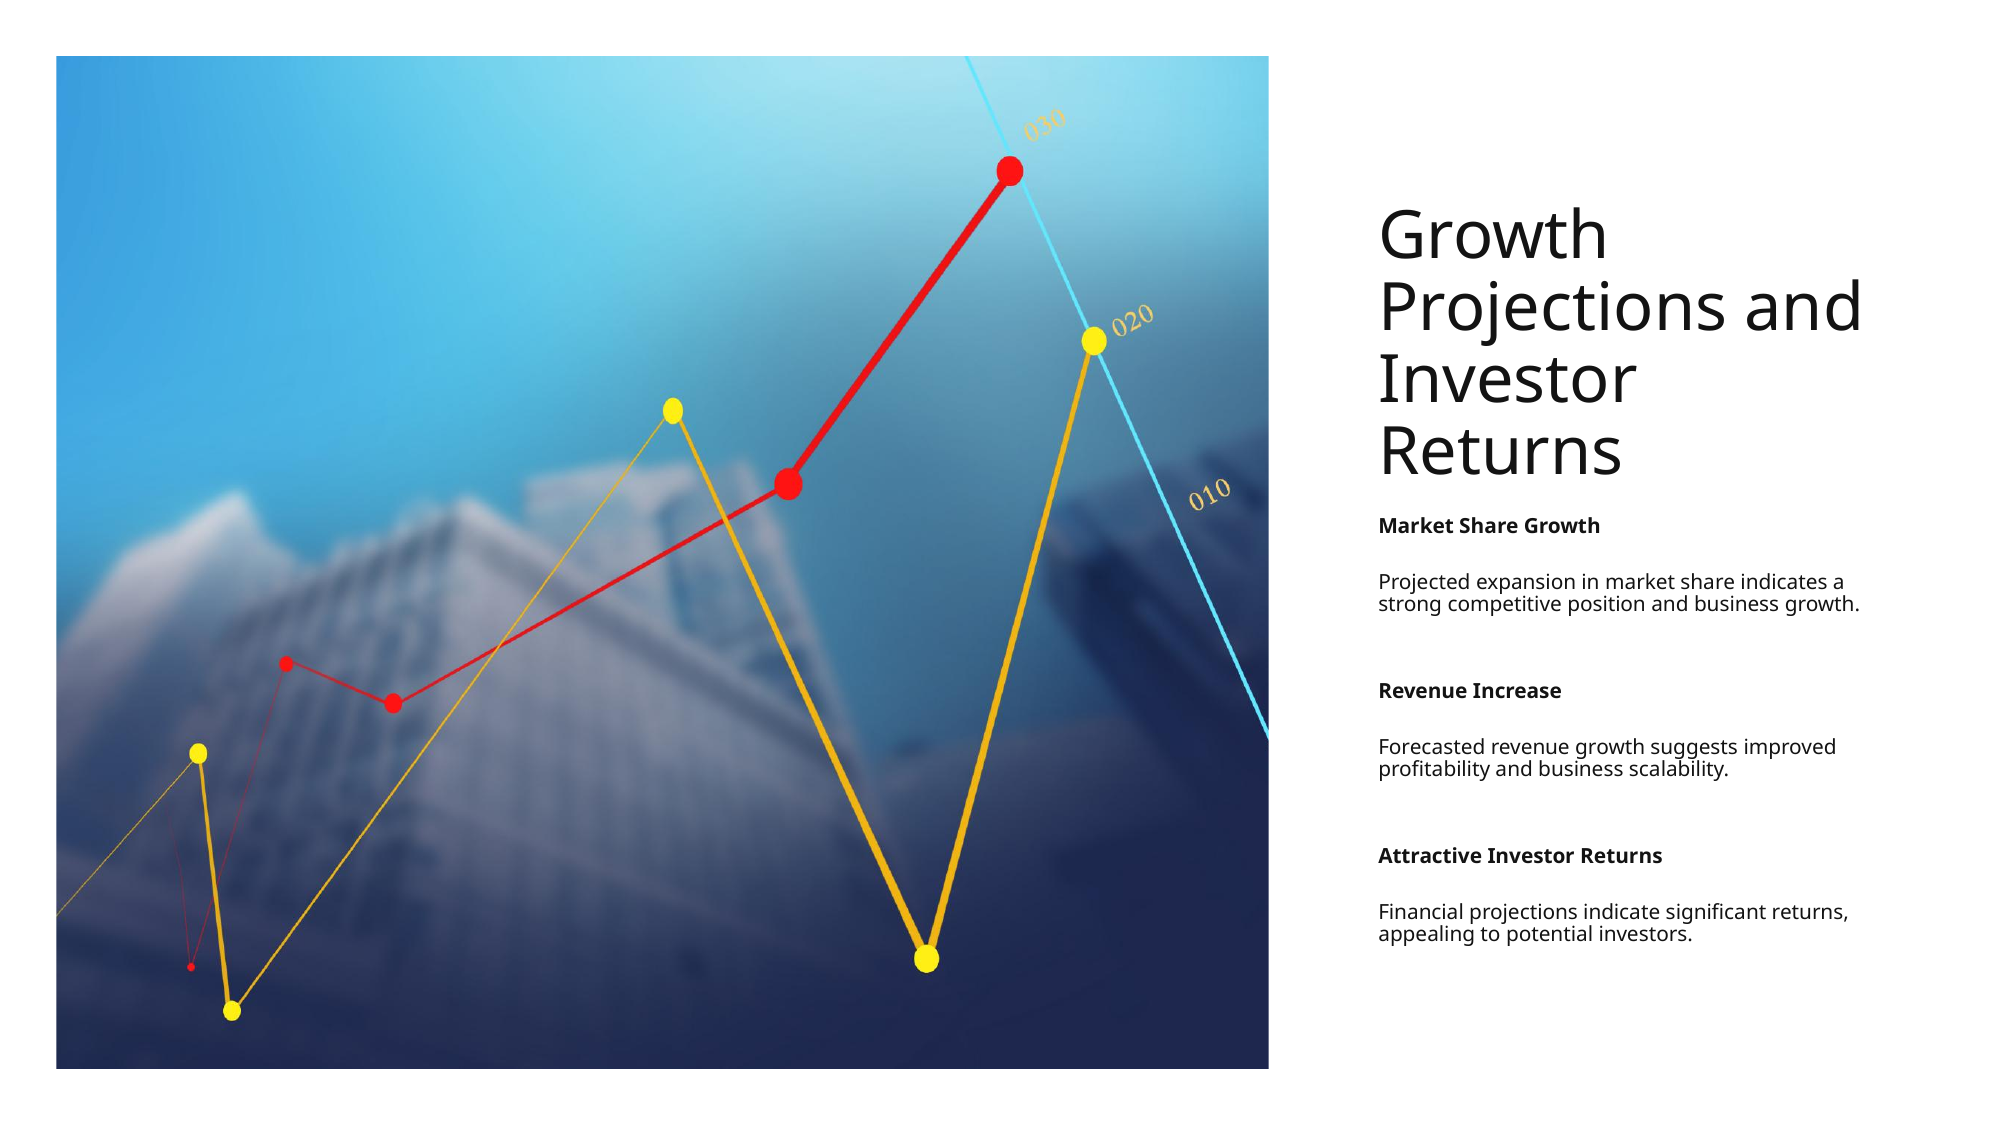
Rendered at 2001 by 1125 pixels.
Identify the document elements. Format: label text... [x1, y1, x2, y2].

title Growth Projections and Investor Returns [1363, 176, 1901, 497]
text_box Market Share Growth Projected expansion in market share indicates a strong competitive position and business growth. Revenue Increase Forecasted revenue growth suggests improved profitability and business scalability. Attractive Investor Returns Financial projections indicate significant returns, appealing to potential investors. [1363, 508, 1901, 993]
picture [56, 56, 1269, 1069]
